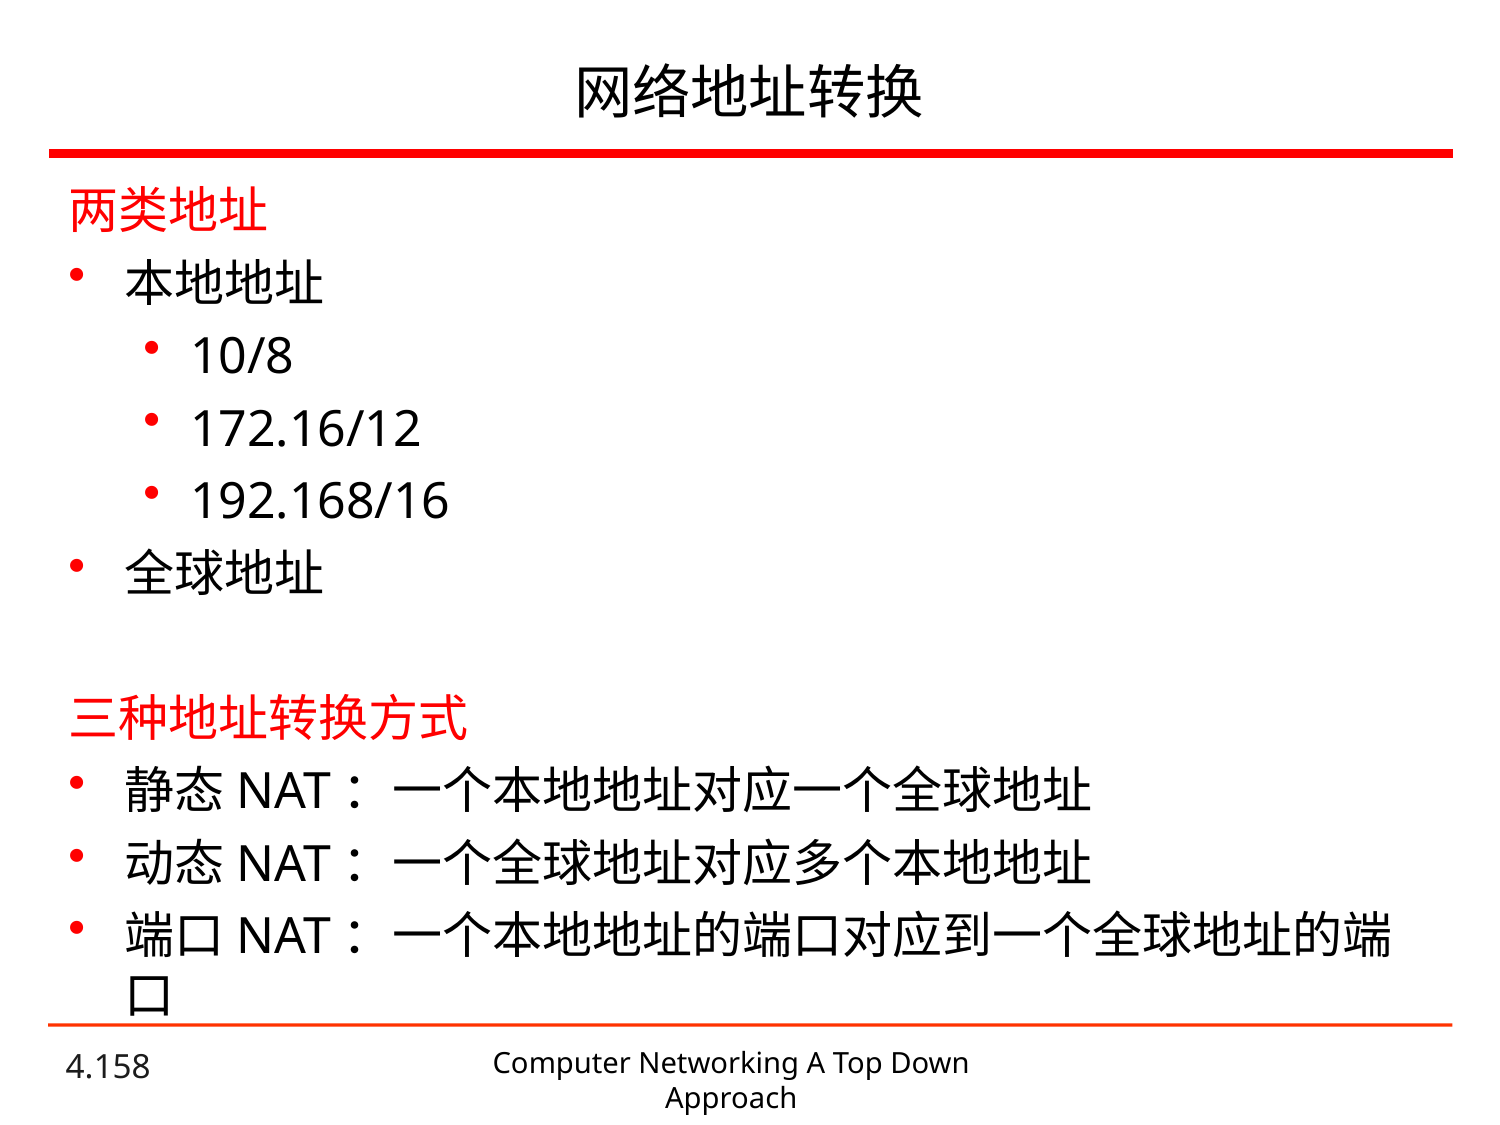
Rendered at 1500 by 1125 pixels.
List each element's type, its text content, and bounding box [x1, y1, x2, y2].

title 网络地址转换 [55, 37, 1443, 143]
list 两类地址 本地地址 10/8 172.16/12 192.168/16 全球地址 三种地址转换方式 静态NAT：一个本地地址对应一个全球地址 动态NAT：一个全球地址对应多个本地地址 端口NAT：一个本地地址的端口对应到一个全球地址的端口 [53, 170, 1447, 1036]
